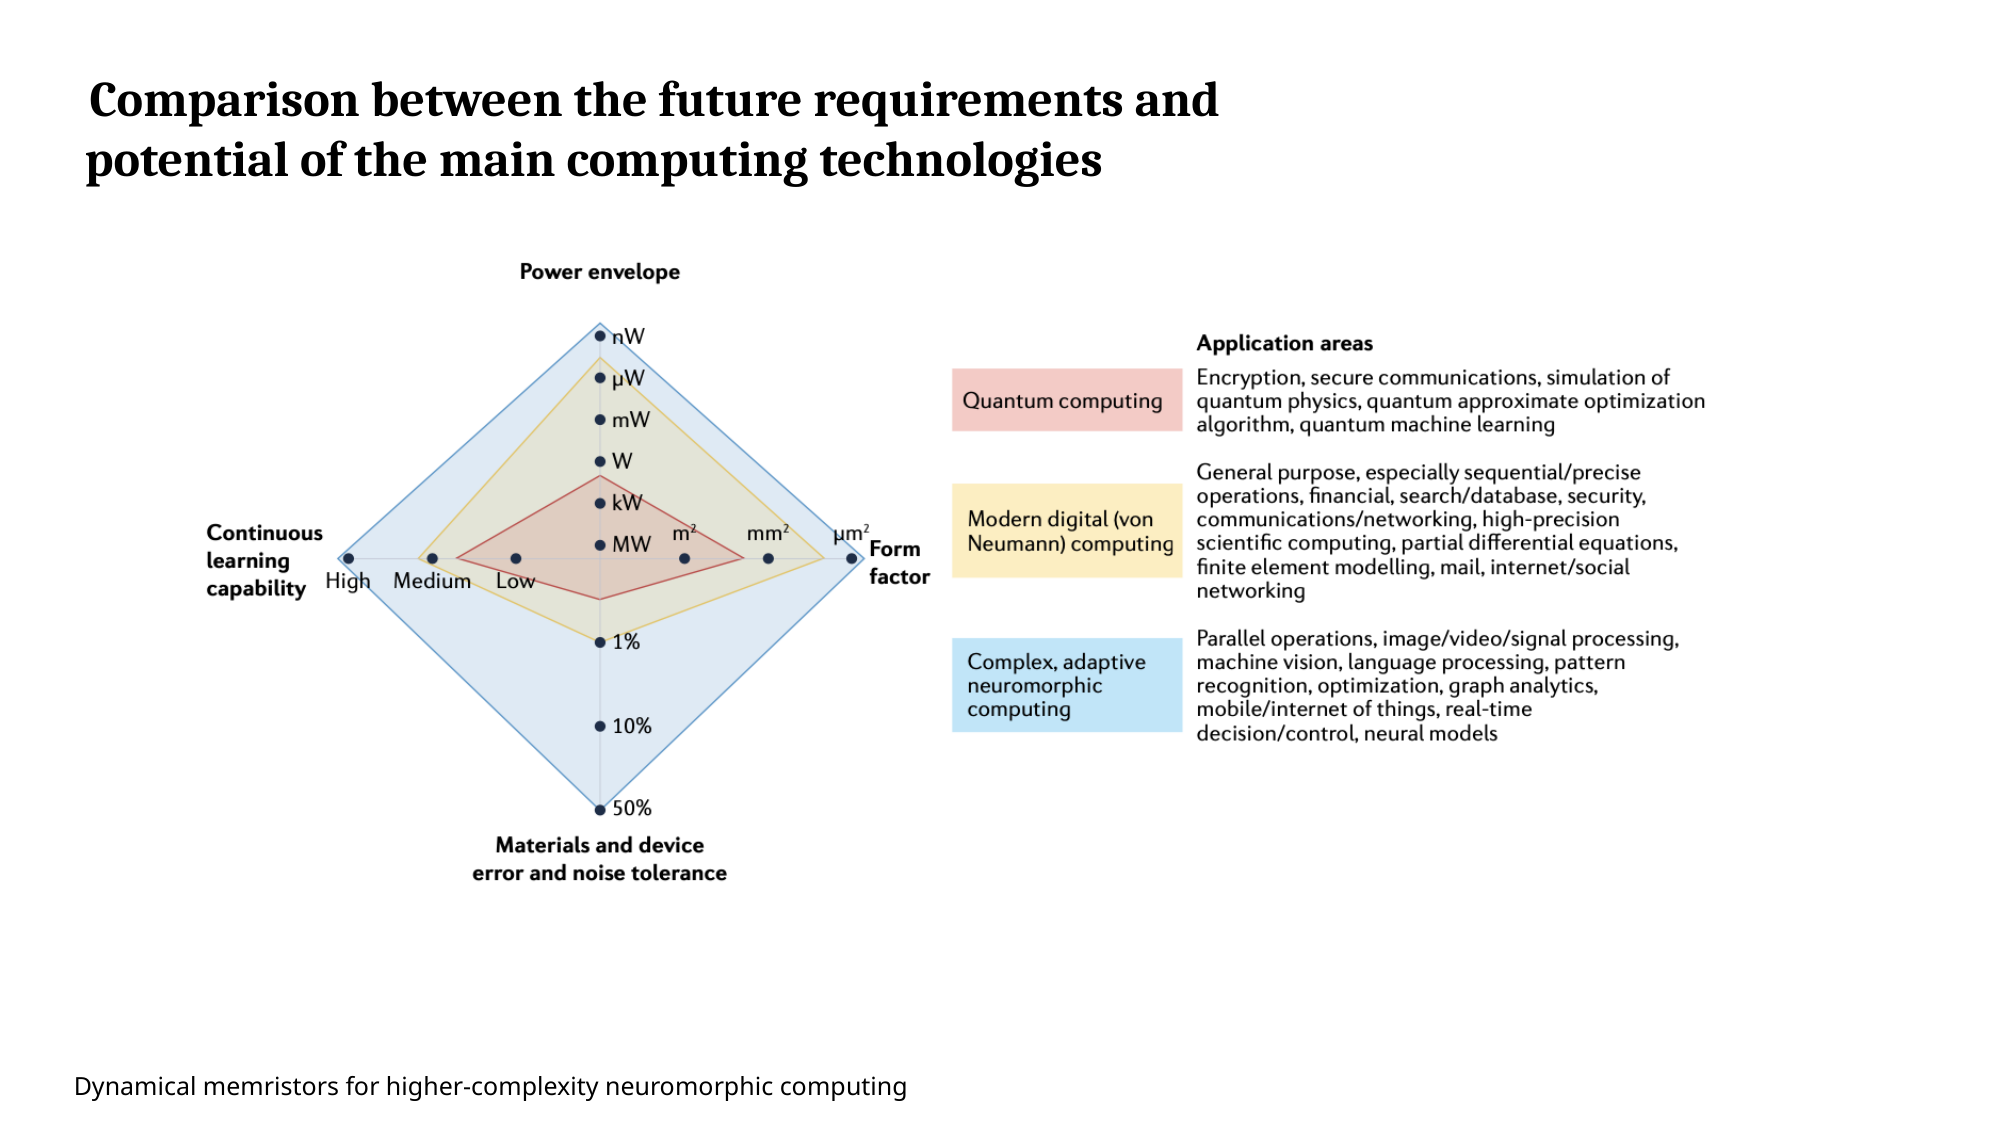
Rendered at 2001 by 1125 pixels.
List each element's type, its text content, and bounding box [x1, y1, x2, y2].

text_box Comparison between the future requirements and potential of the main computing technologies [58, 58, 1251, 194]
picture [175, 215, 1765, 910]
text_box Dynamical memristors for higher-complexity neuromorphic computing [58, 1062, 2000, 1125]
